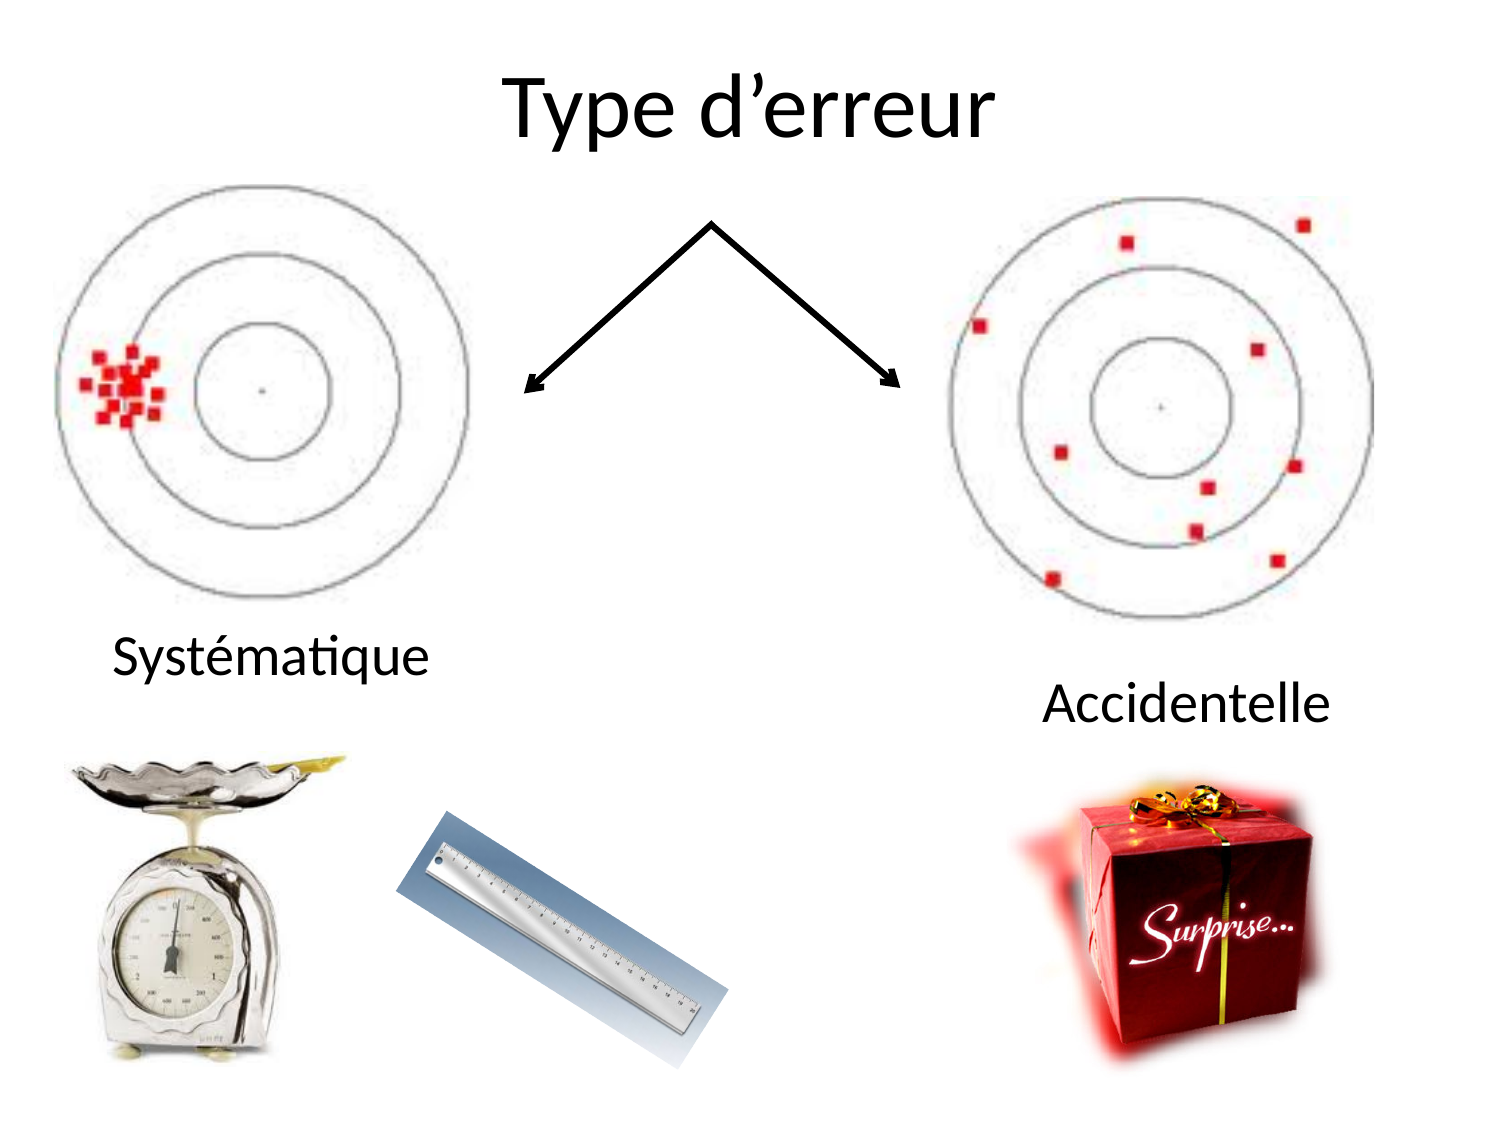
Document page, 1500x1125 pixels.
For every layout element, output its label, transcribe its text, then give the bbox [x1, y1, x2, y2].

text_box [515, 215, 892, 398]
picture [52, 184, 491, 608]
text_box Accidentelle [998, 656, 1376, 742]
text_box Systématique [88, 616, 455, 695]
picture [394, 811, 730, 1069]
picture [64, 751, 353, 1067]
title Type d’erreur [75, 7, 1425, 195]
picture [915, 195, 1375, 629]
picture [997, 751, 1343, 1090]
